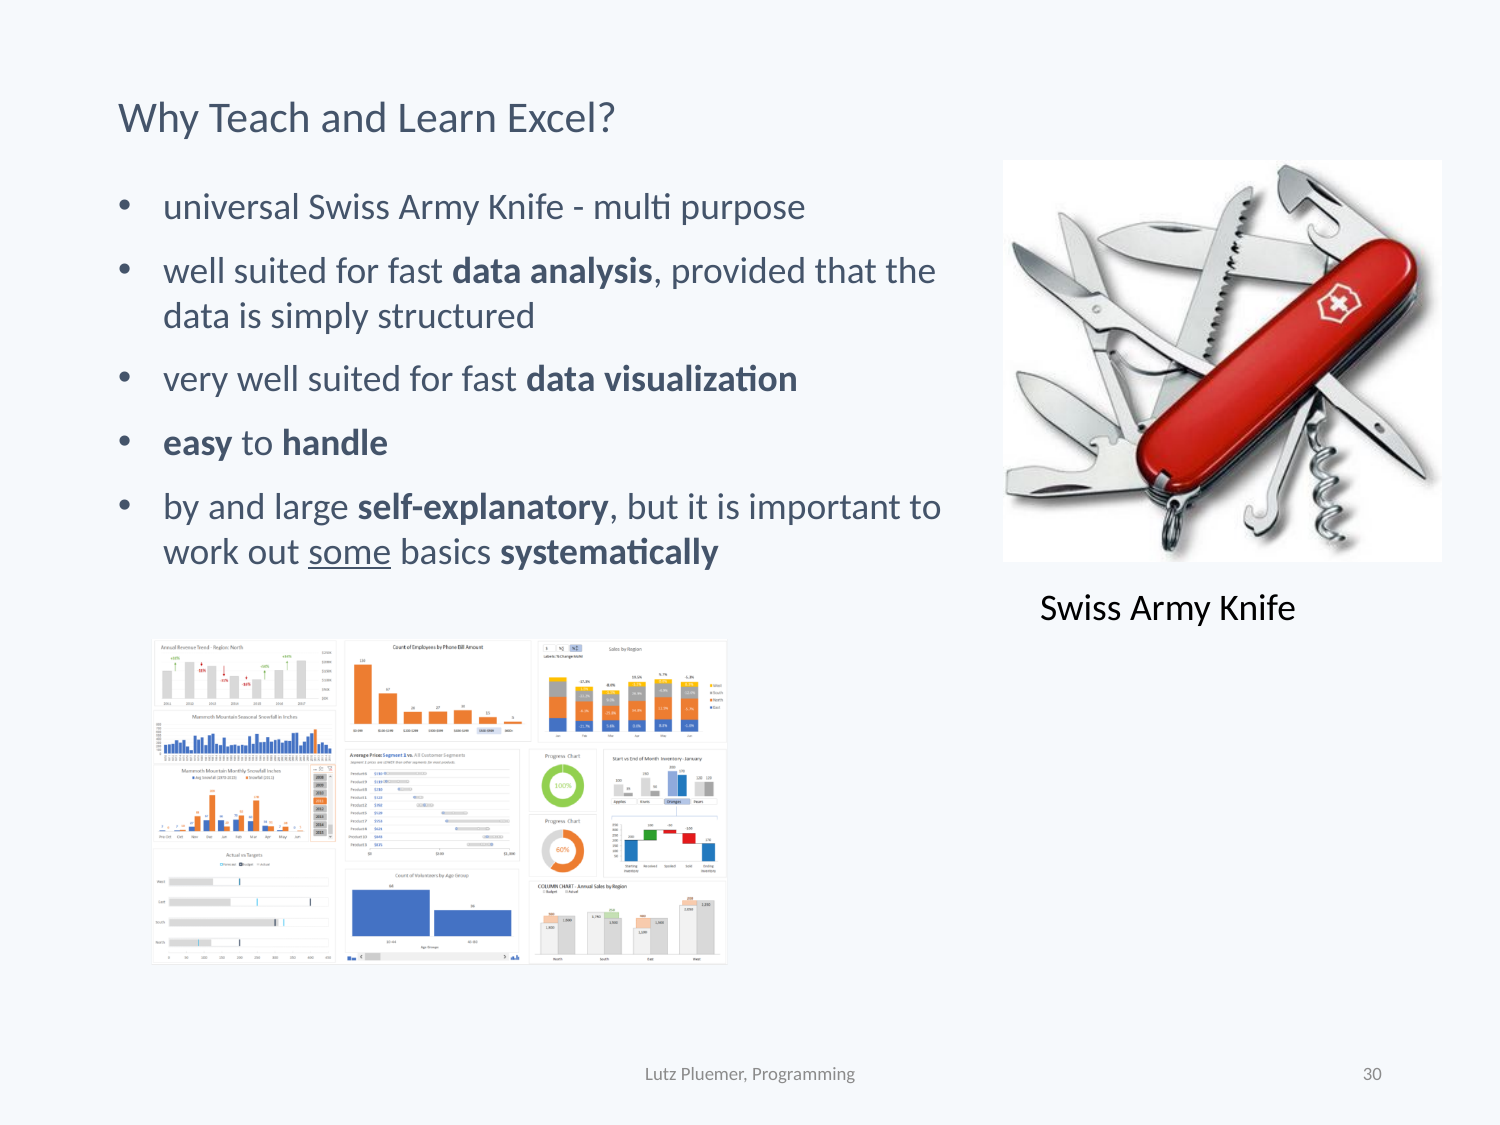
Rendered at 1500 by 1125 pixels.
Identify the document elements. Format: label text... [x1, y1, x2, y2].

slide_number 30 [1059, 1042, 1397, 1103]
title Why Teach and Learn Excel? [103, 59, 1397, 170]
text_box Swiss Army Knife [1025, 575, 1420, 636]
picture [151, 639, 728, 965]
list universal Swiss Army Knife - multi purpose well suited for fast data analysis, provided that the data is simply structured very well suited for fast data visualization easy to handle by and large self-explanatory, but it is important to work out some basics systematically [103, 174, 961, 978]
footer Lutz Pluemer, Programming [496, 1042, 1004, 1103]
picture [1003, 160, 1442, 562]
